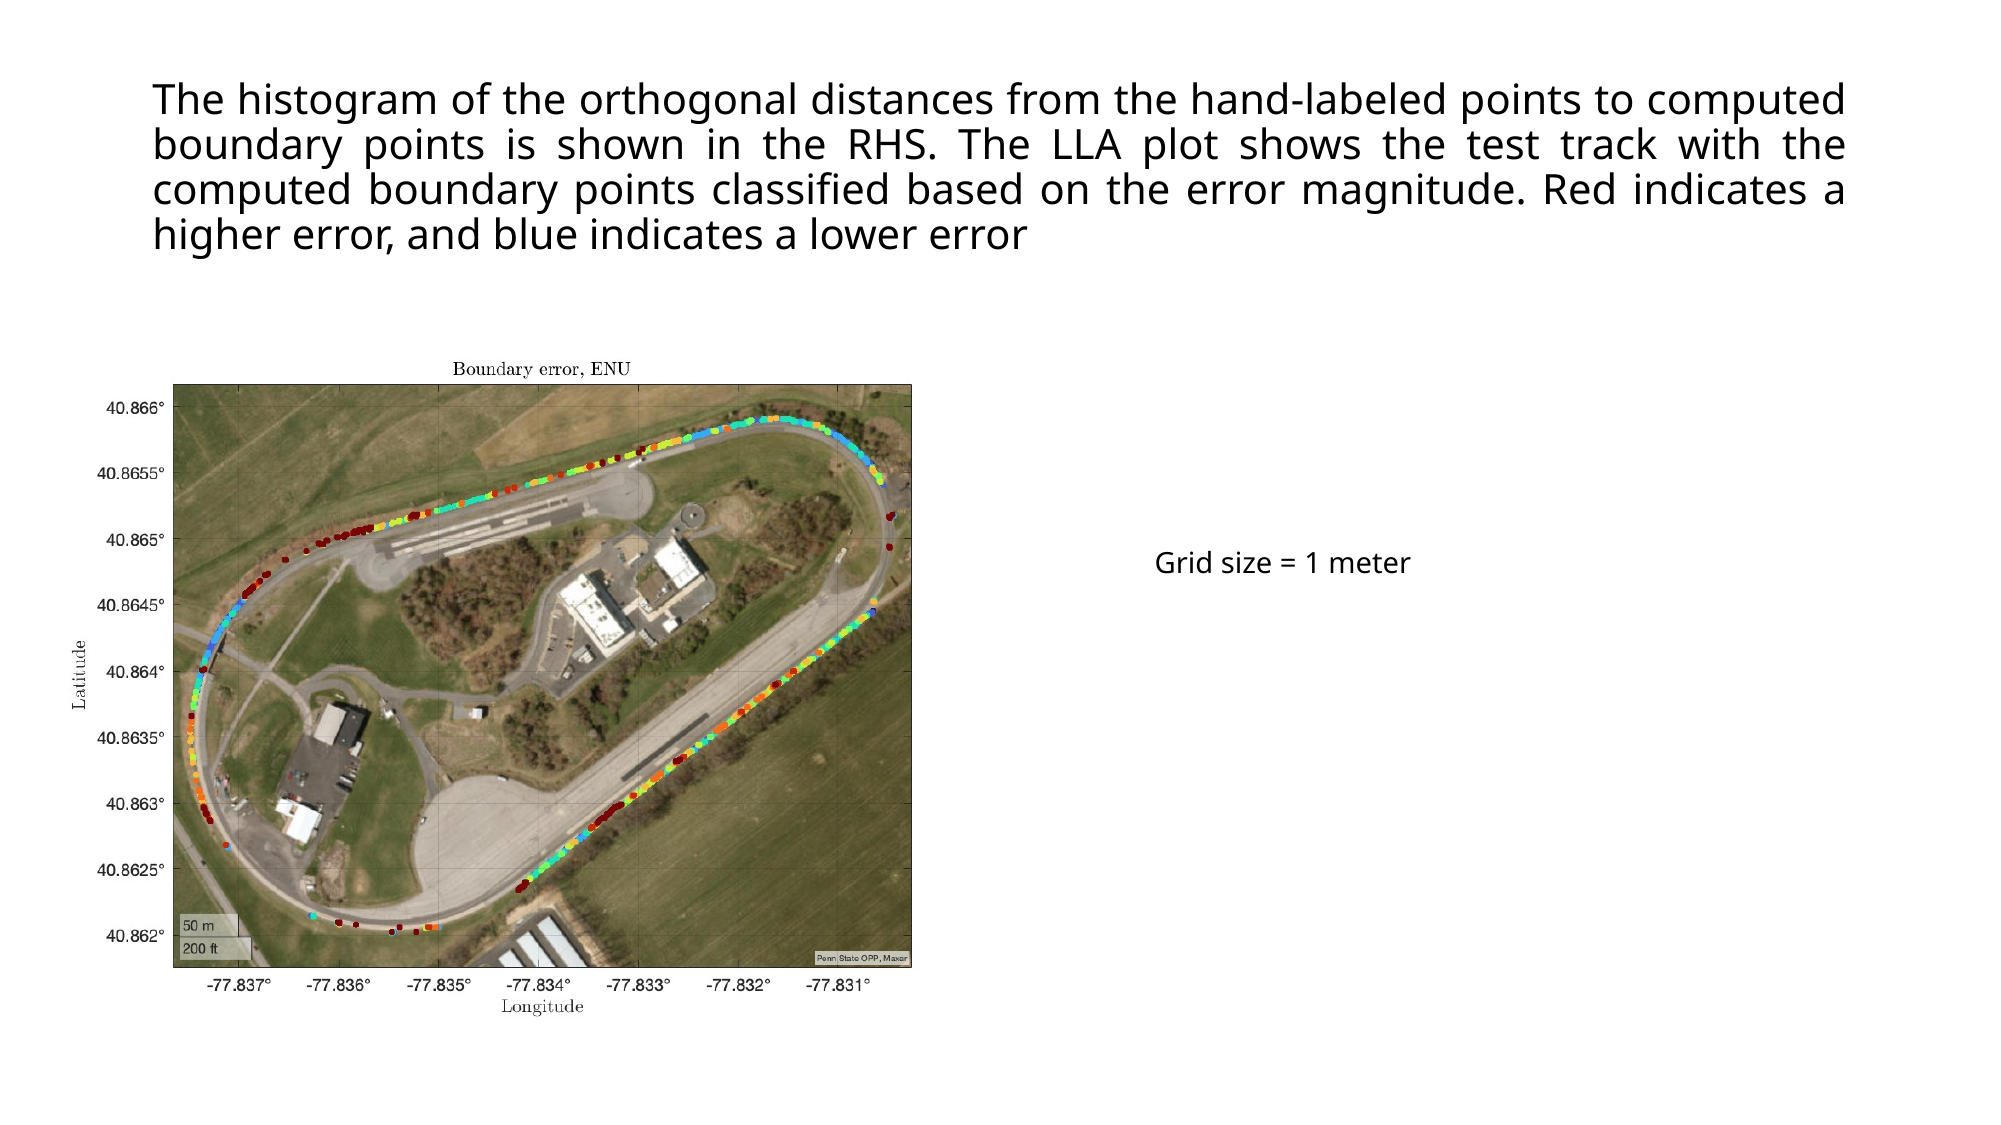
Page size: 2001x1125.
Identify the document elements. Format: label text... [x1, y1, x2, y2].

picture [47, 330, 1001, 1046]
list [1001, 330, 1953, 1046]
title The histogram of the orthogonal distances from the hand-labeled points to computed boundary points is shown in the RHS. The LLA plot shows the test track with the computed boundary points classified based on the error magnitude. Red indicates a higher error, and blue indicates a lower error [137, 59, 1863, 278]
